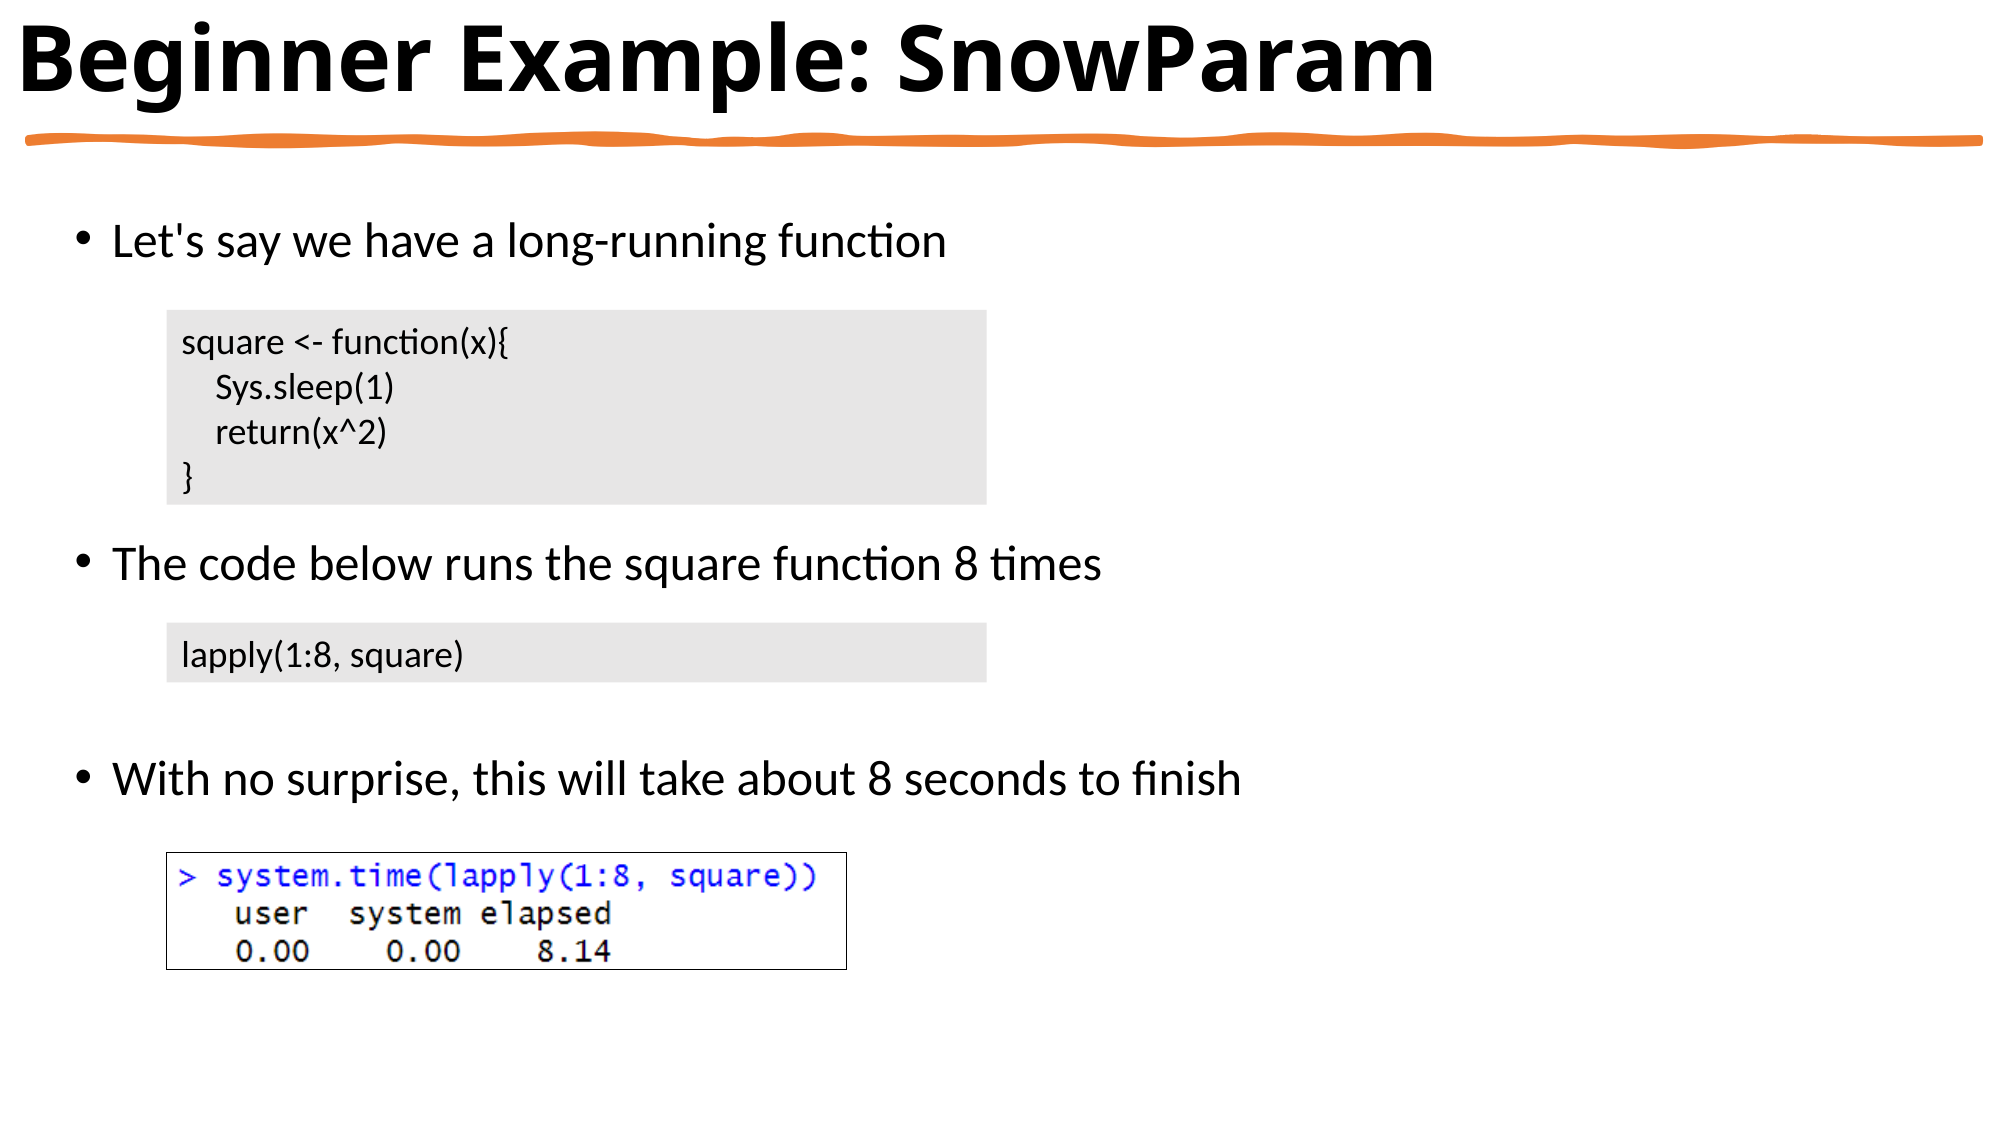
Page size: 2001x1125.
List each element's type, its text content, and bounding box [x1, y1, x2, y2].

picture [166, 852, 847, 970]
text_box square <- function(x){ Sys.sleep(1) return(x^2) } [166, 309, 987, 505]
picture [0, 89, 2000, 161]
list Let's say we have a long-running function The code below runs the square function 8 times With no surprise, this will take about 8 seconds to finish [59, 194, 1896, 1125]
text_box lapply(1:8, square) [166, 622, 987, 683]
title Beginner Example: SnowParam [0, 1, 1717, 89]
